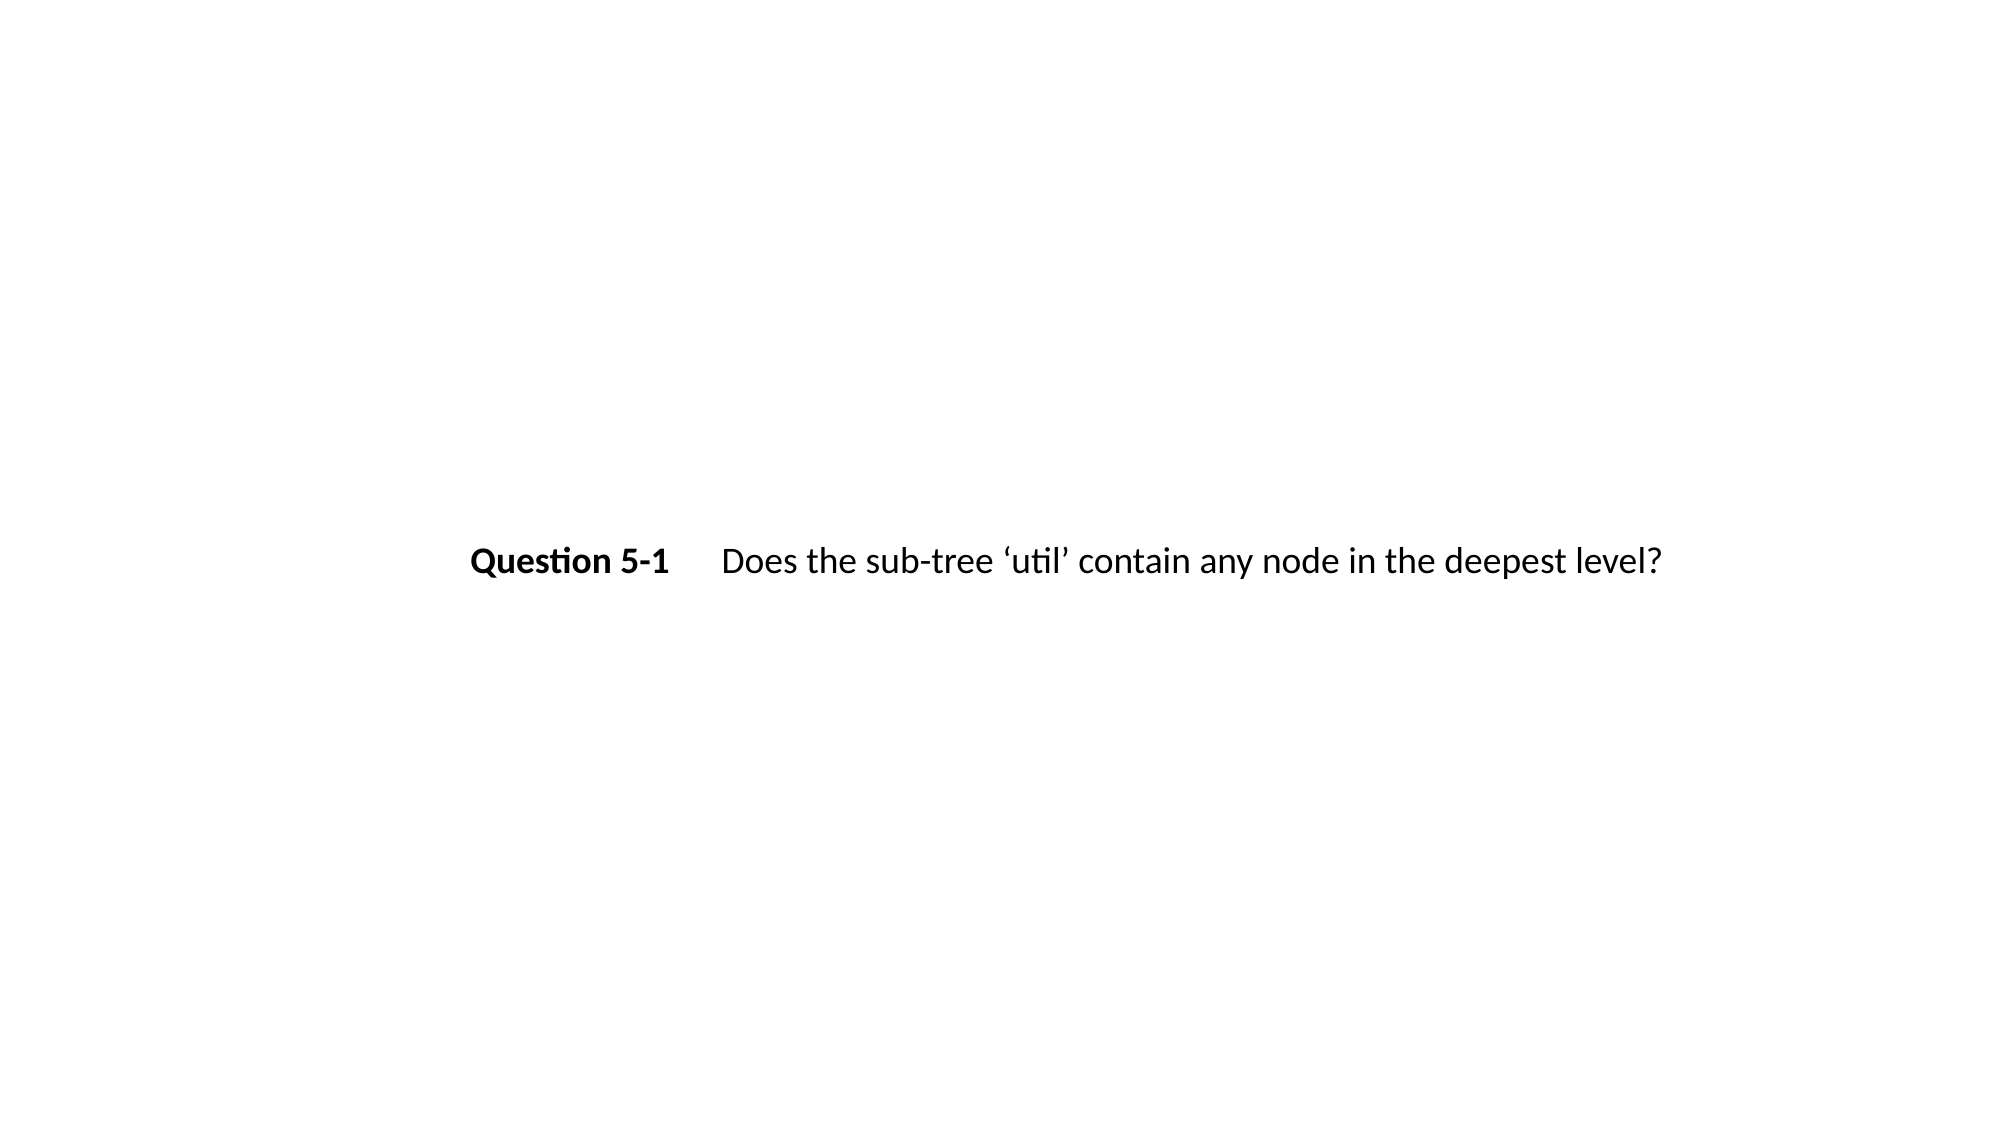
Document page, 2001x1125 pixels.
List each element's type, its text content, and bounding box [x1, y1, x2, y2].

text_box Does the sub-tree ‘util’ contain any node in the deepest level? [706, 528, 2000, 589]
text_box Question 5-1 [455, 528, 685, 589]
